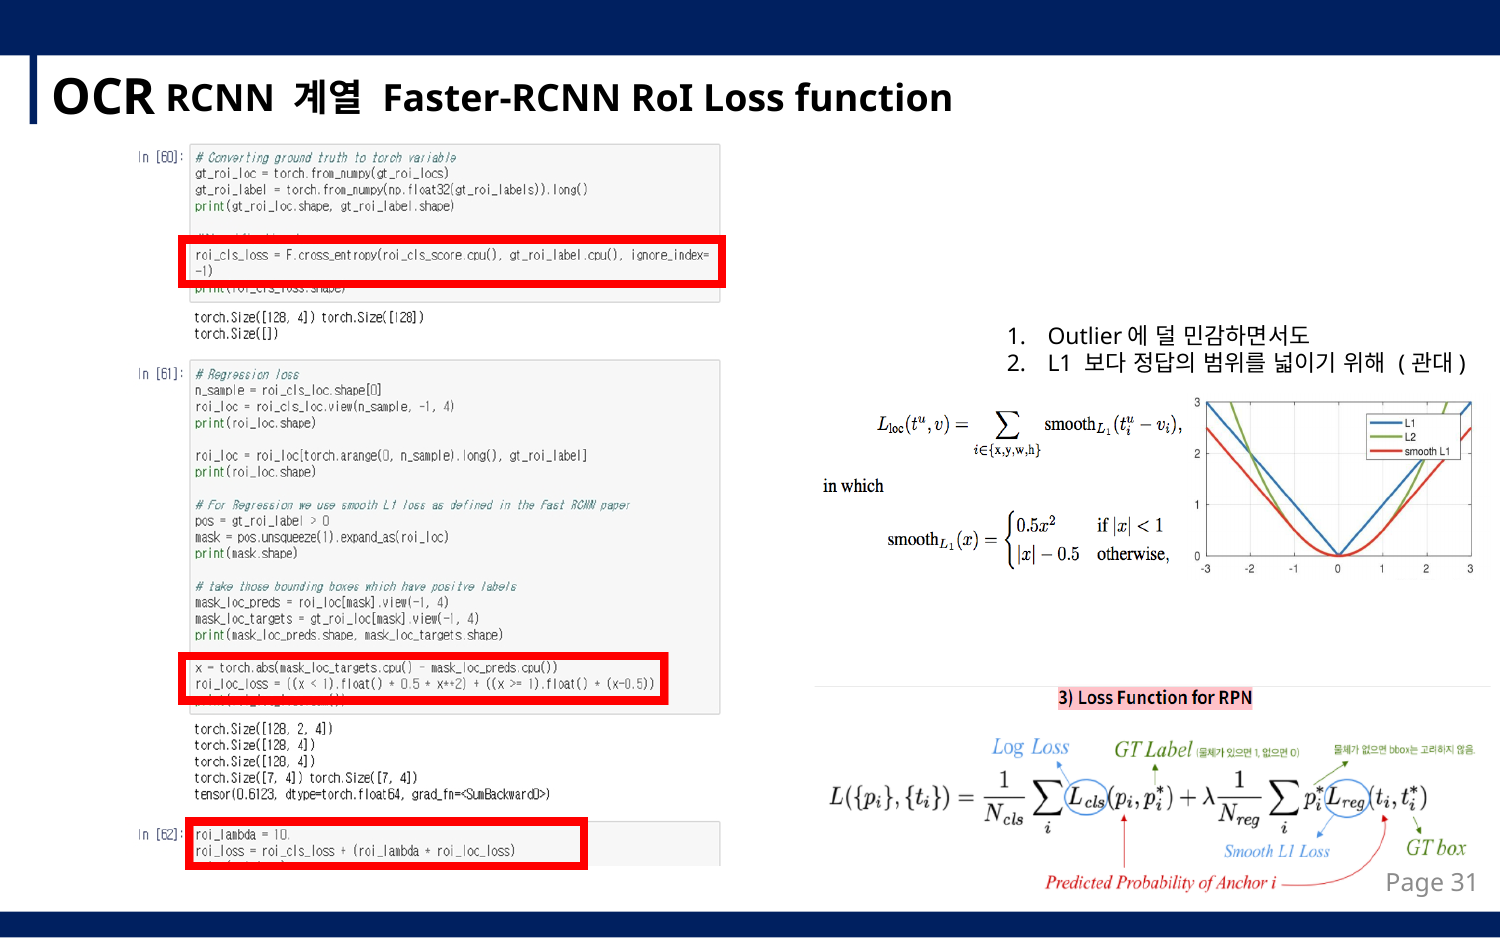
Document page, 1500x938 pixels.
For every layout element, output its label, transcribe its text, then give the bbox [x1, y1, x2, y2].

picture [817, 393, 1491, 581]
picture [111, 137, 736, 870]
text_box RCNN 계열 Faster-RCNN RoI Loss function [150, 67, 970, 127]
text_box [27, 43, 39, 126]
picture [814, 681, 1491, 910]
text_box OCR [36, 57, 171, 133]
text_box Outlier에 덜 민감하면서도 L1 보다 정답의 범위를 넓이기 위해 (관대) [977, 309, 1500, 388]
